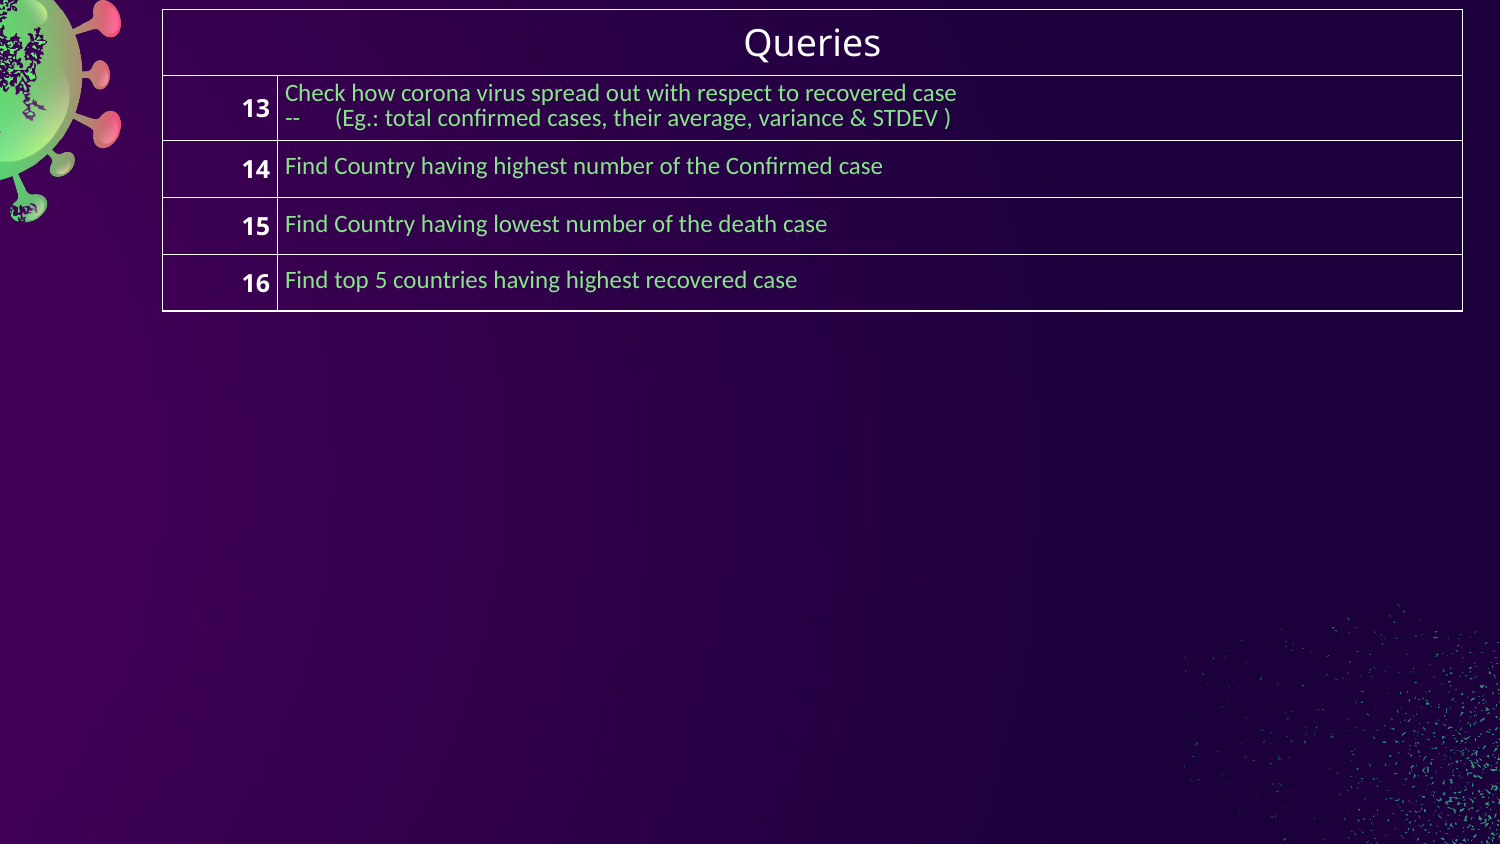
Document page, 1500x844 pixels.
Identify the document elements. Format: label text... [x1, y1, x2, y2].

table_cell Find Country having lowest number of the death case [278, 198, 1462, 254]
table_cell 14 [163, 141, 277, 197]
table_cell 13 [163, 76, 277, 140]
table_cell Find Country having highest number of the Confirmed case [278, 141, 1462, 197]
picture [1183, 604, 1500, 844]
table_cell 15 [163, 198, 277, 254]
table_cell 16 [163, 255, 277, 310]
table_cell Find top 5 countries having highest recovered case [278, 255, 1462, 310]
table_cell Check how corona virus spread out with respect to recovered case -- (Eg.: total confirmed cases, their average, variance & STDEV ) [278, 76, 1462, 140]
picture [0, 0, 121, 382]
table_header Queries [163, 10, 1462, 75]
